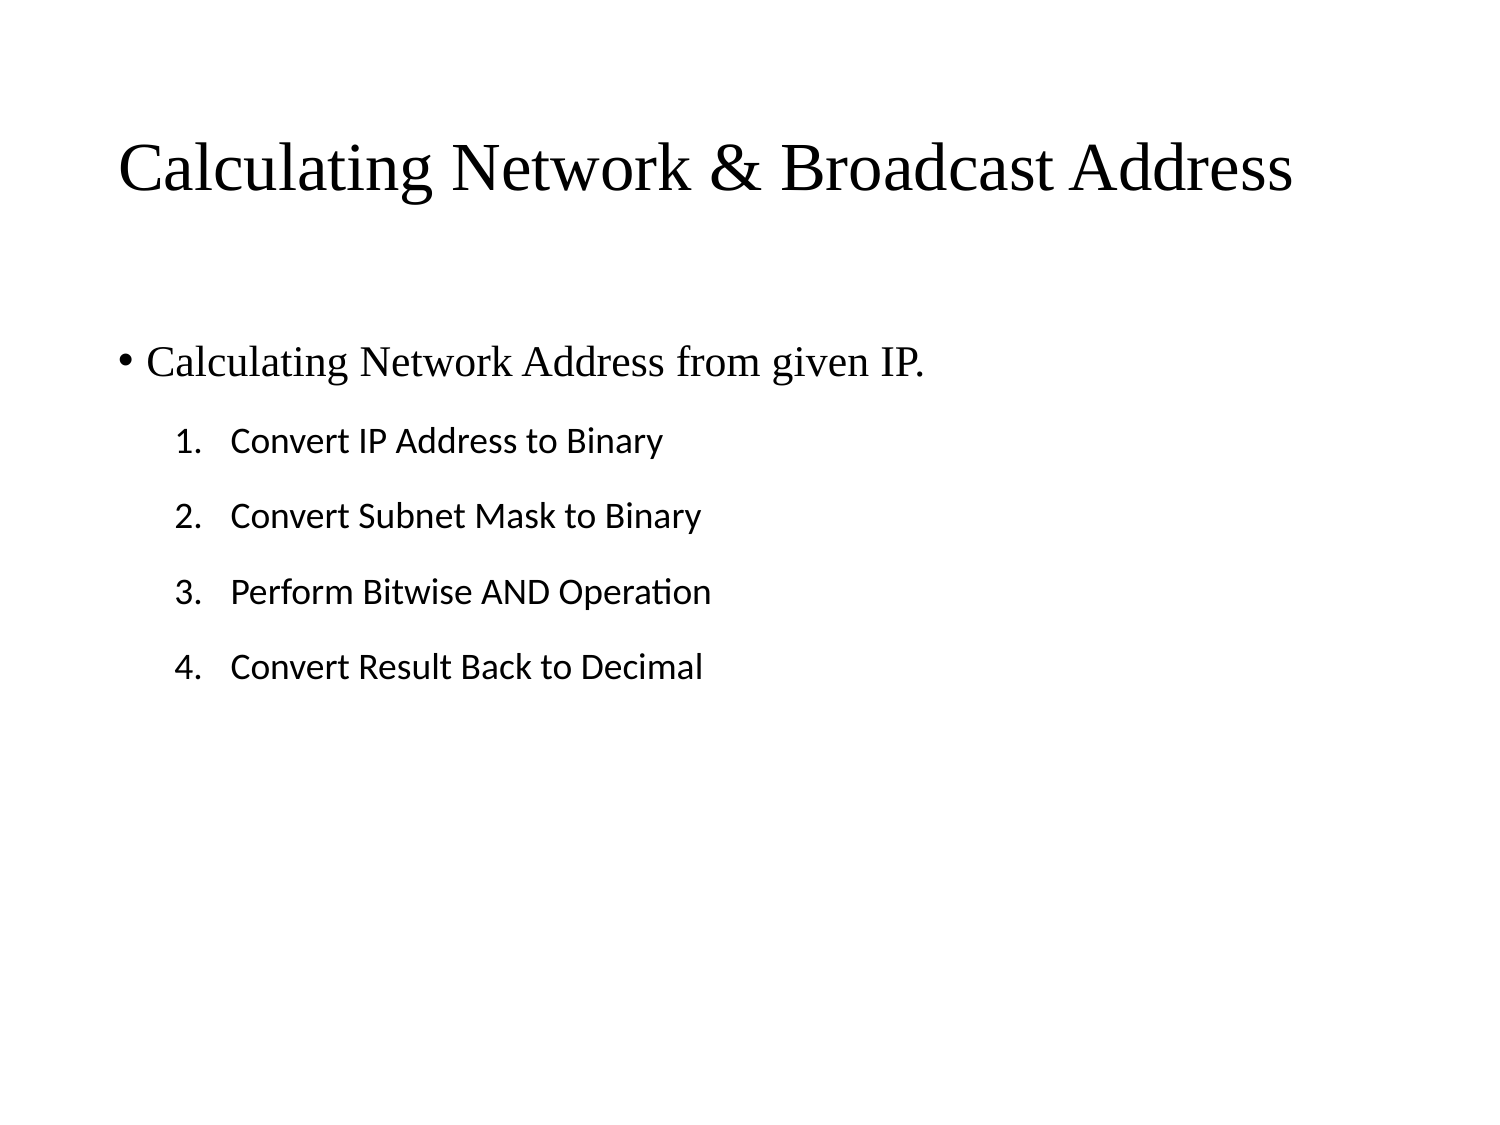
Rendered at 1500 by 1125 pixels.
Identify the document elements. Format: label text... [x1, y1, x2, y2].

title Calculating Network & Broadcast Address [103, 59, 1397, 278]
list Calculating Network Address from given IP. Convert IP Address to Binary Convert Subnet Mask to Binary Perform Bitwise AND Operation Convert Result Back to Decimal [103, 299, 1397, 1014]
